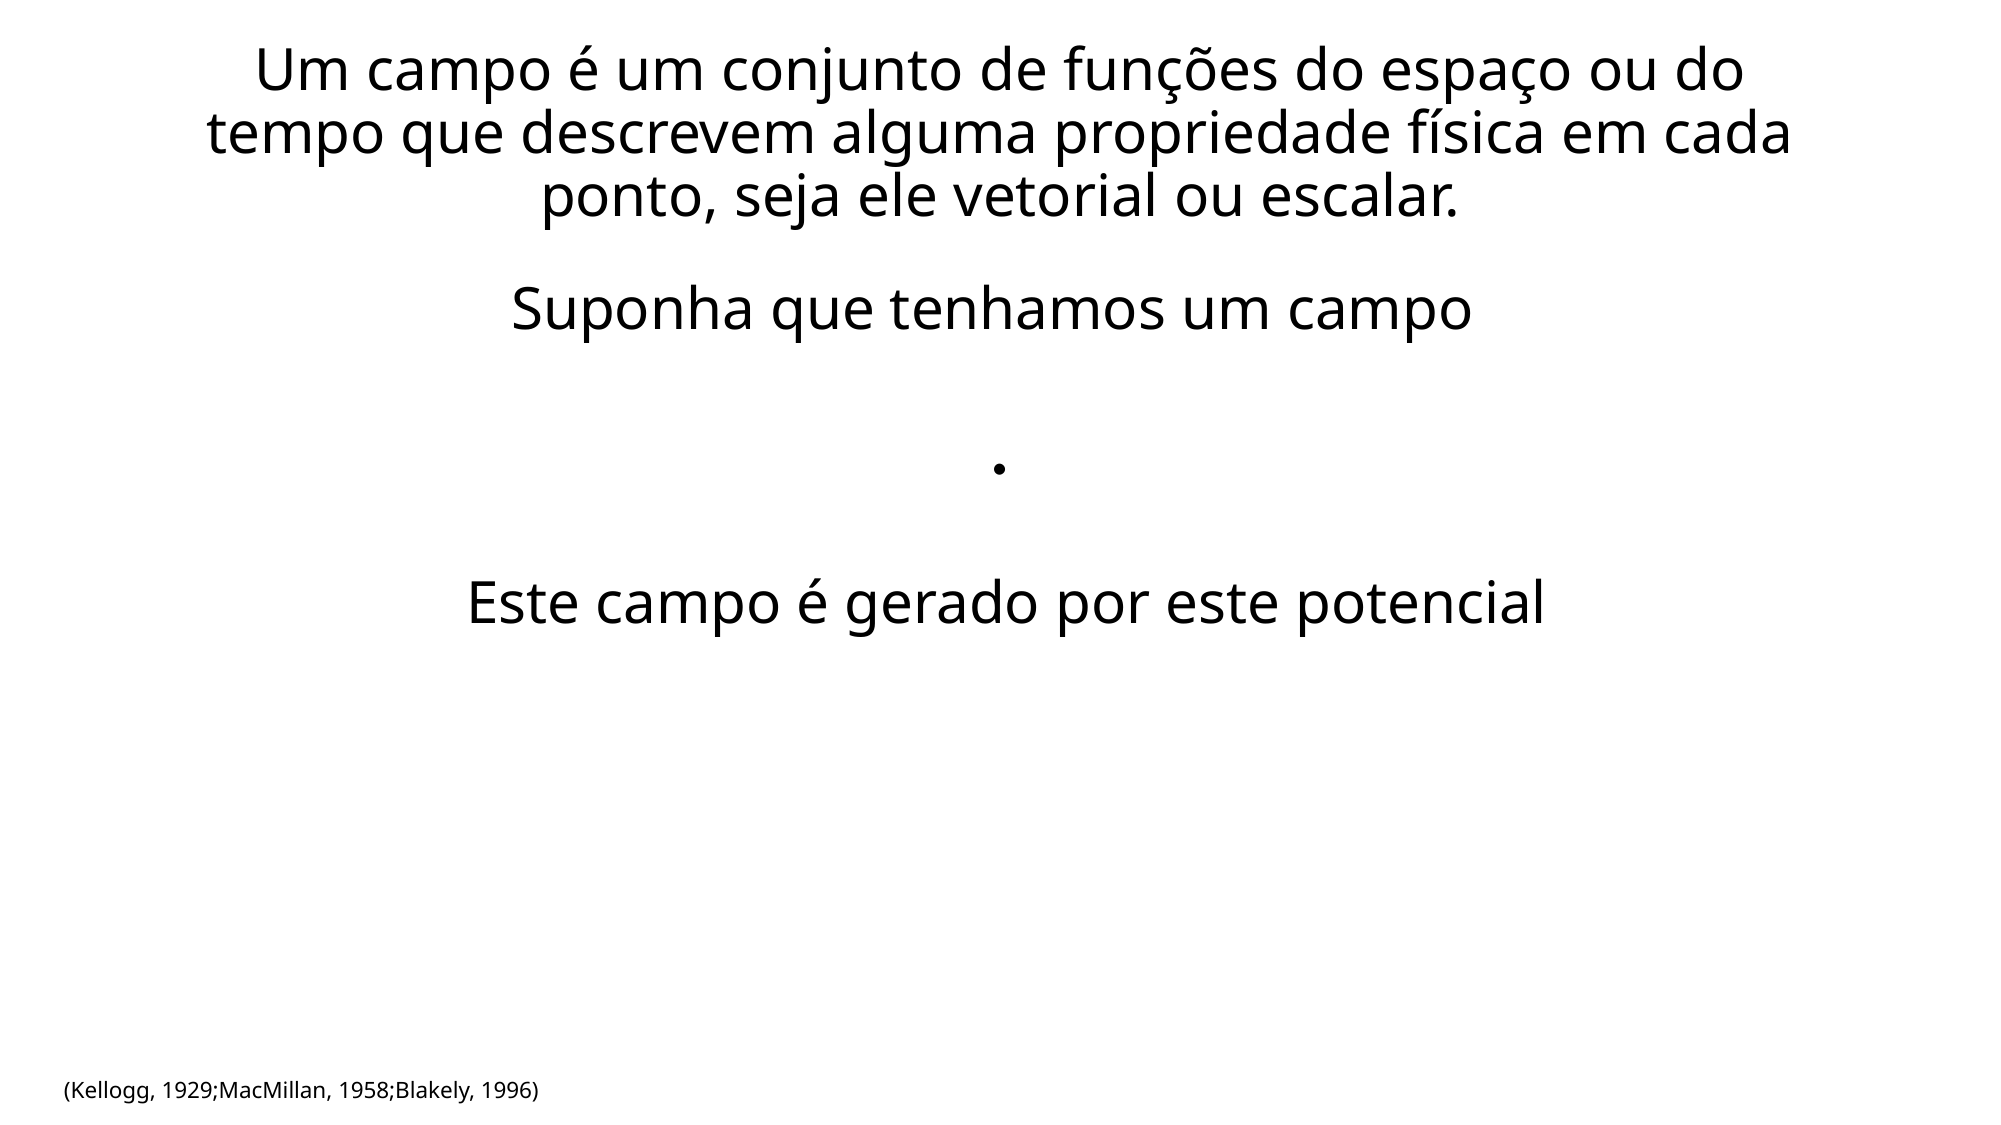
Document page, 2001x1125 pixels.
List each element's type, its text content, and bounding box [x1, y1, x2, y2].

text_box Um campo é um conjunto de funções do espaço ou do tempo que descrevem alguma propriedade física em cada ponto, seja ele vetorial ou escalar. [169, 20, 1831, 237]
text_box (Kellogg, 1929;MacMillan, 1958;Blakely, 1996) [0, 1058, 605, 1112]
